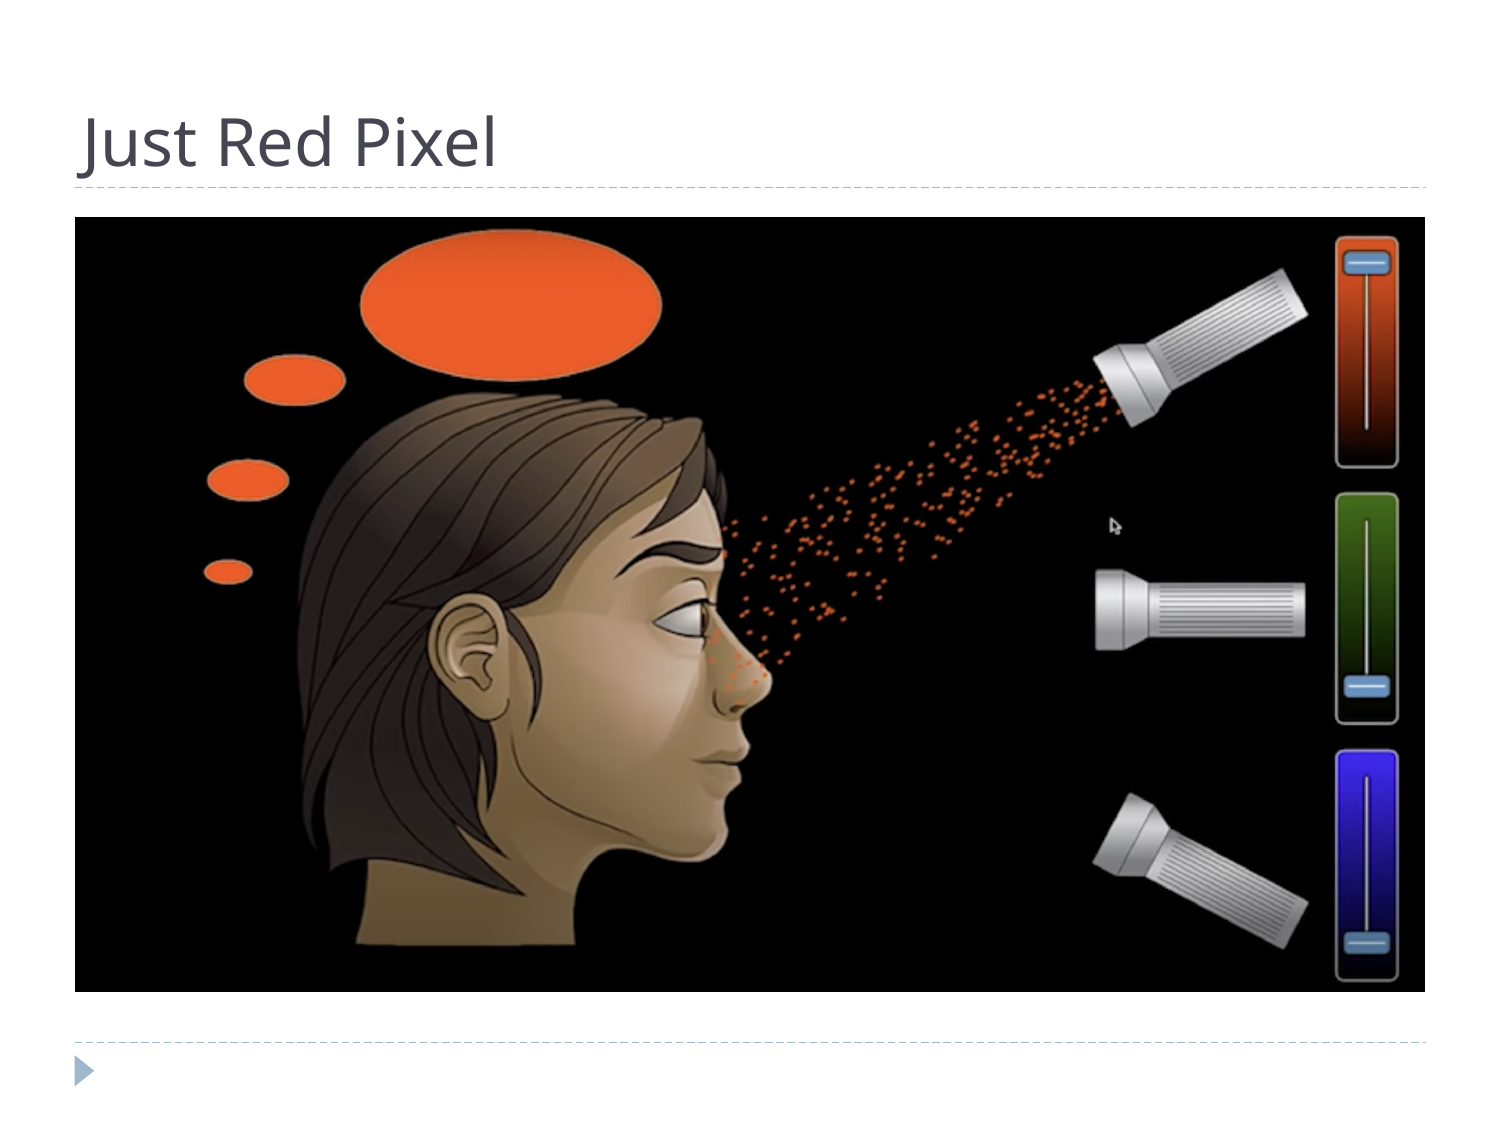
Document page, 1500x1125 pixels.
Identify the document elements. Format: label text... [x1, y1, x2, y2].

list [74, 217, 1426, 993]
title Just Red Pixel [74, 24, 1426, 188]
